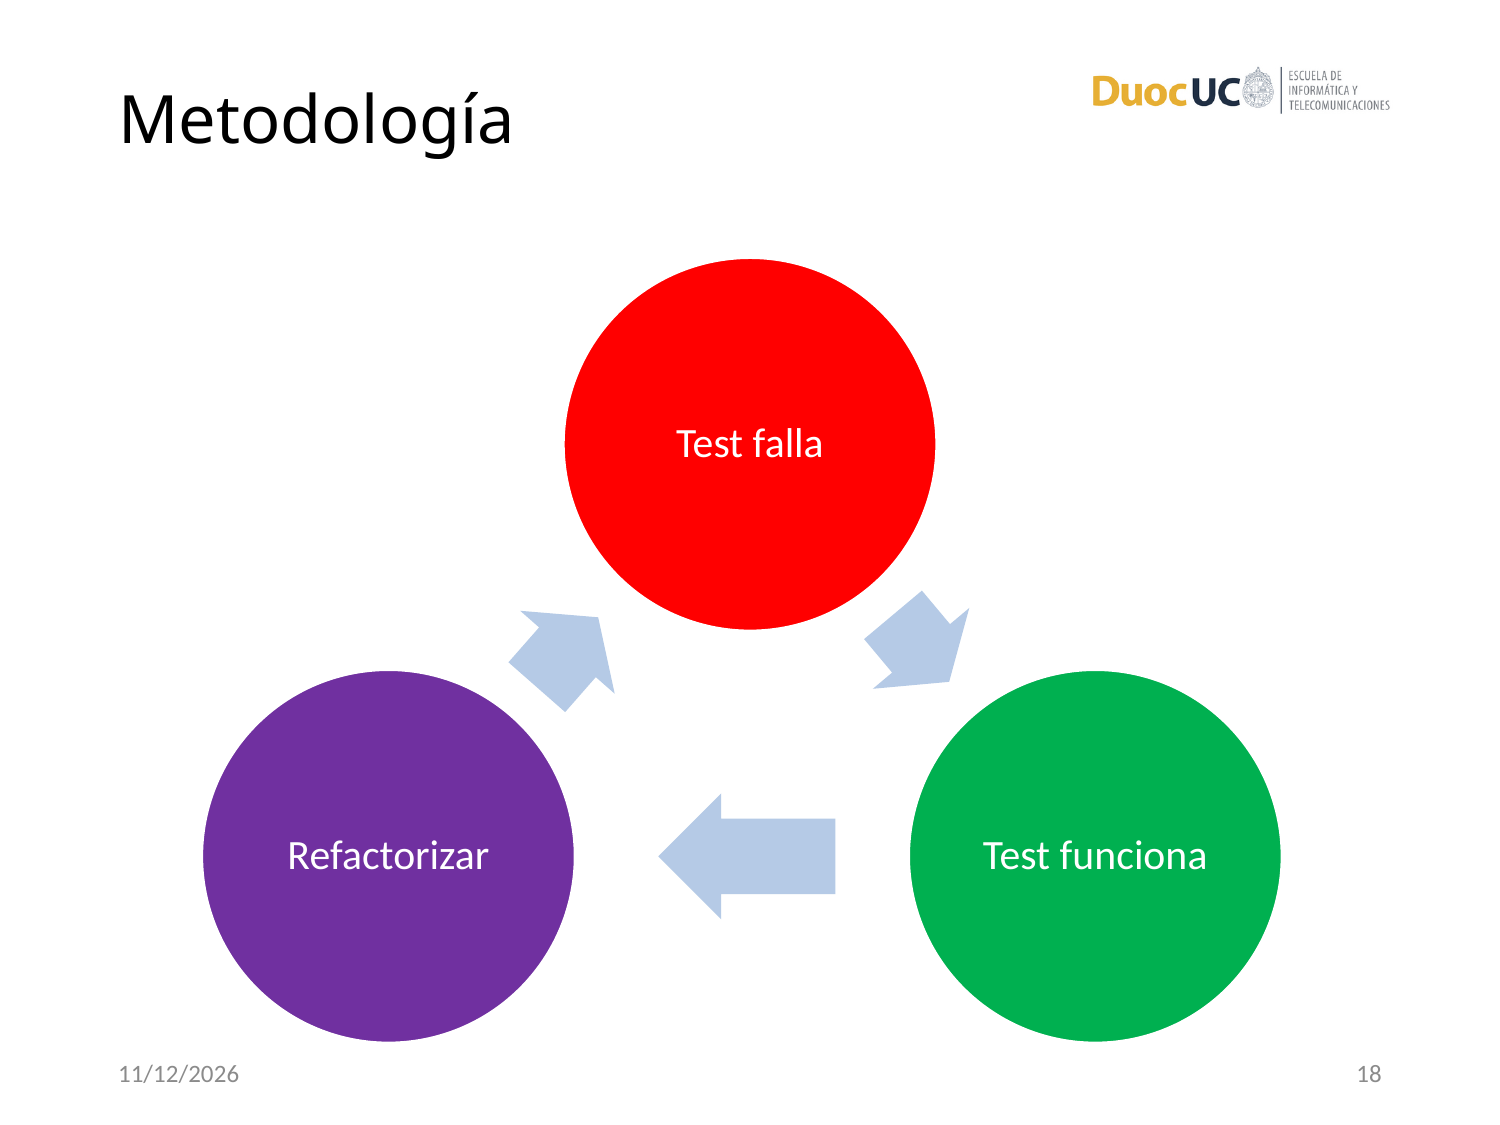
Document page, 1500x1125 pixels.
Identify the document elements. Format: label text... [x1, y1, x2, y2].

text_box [103, 184, 1397, 1043]
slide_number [103, 1043, 441, 1103]
slide_number 18 [1059, 1043, 1397, 1103]
title Metodología [103, 59, 959, 184]
picture [1085, 59, 1397, 118]
